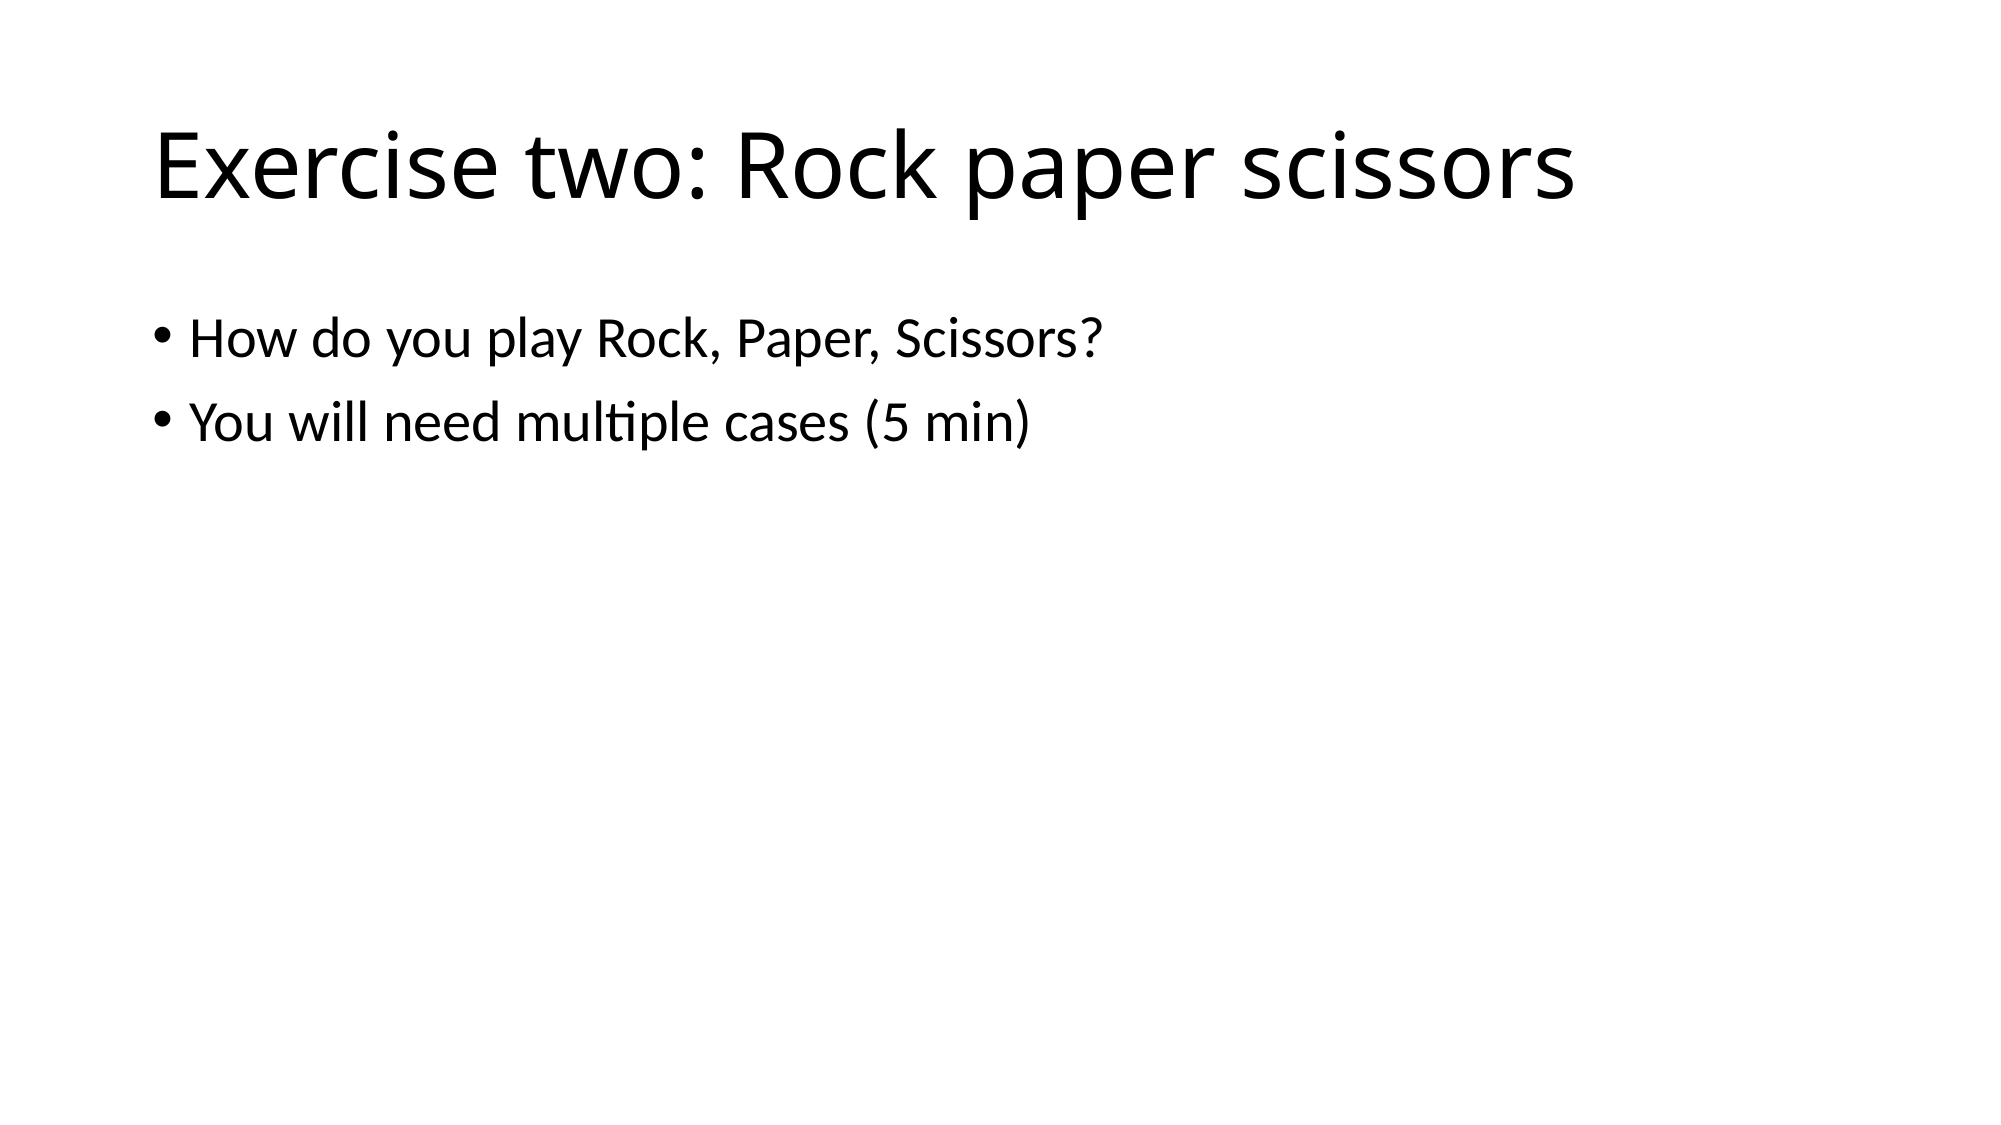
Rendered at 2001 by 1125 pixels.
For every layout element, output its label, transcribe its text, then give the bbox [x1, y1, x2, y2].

title Exercise two: Rock paper scissors [137, 59, 1863, 278]
list How do you play Rock, Paper, Scissors? You will need multiple cases (5 min) [137, 299, 1863, 1014]
